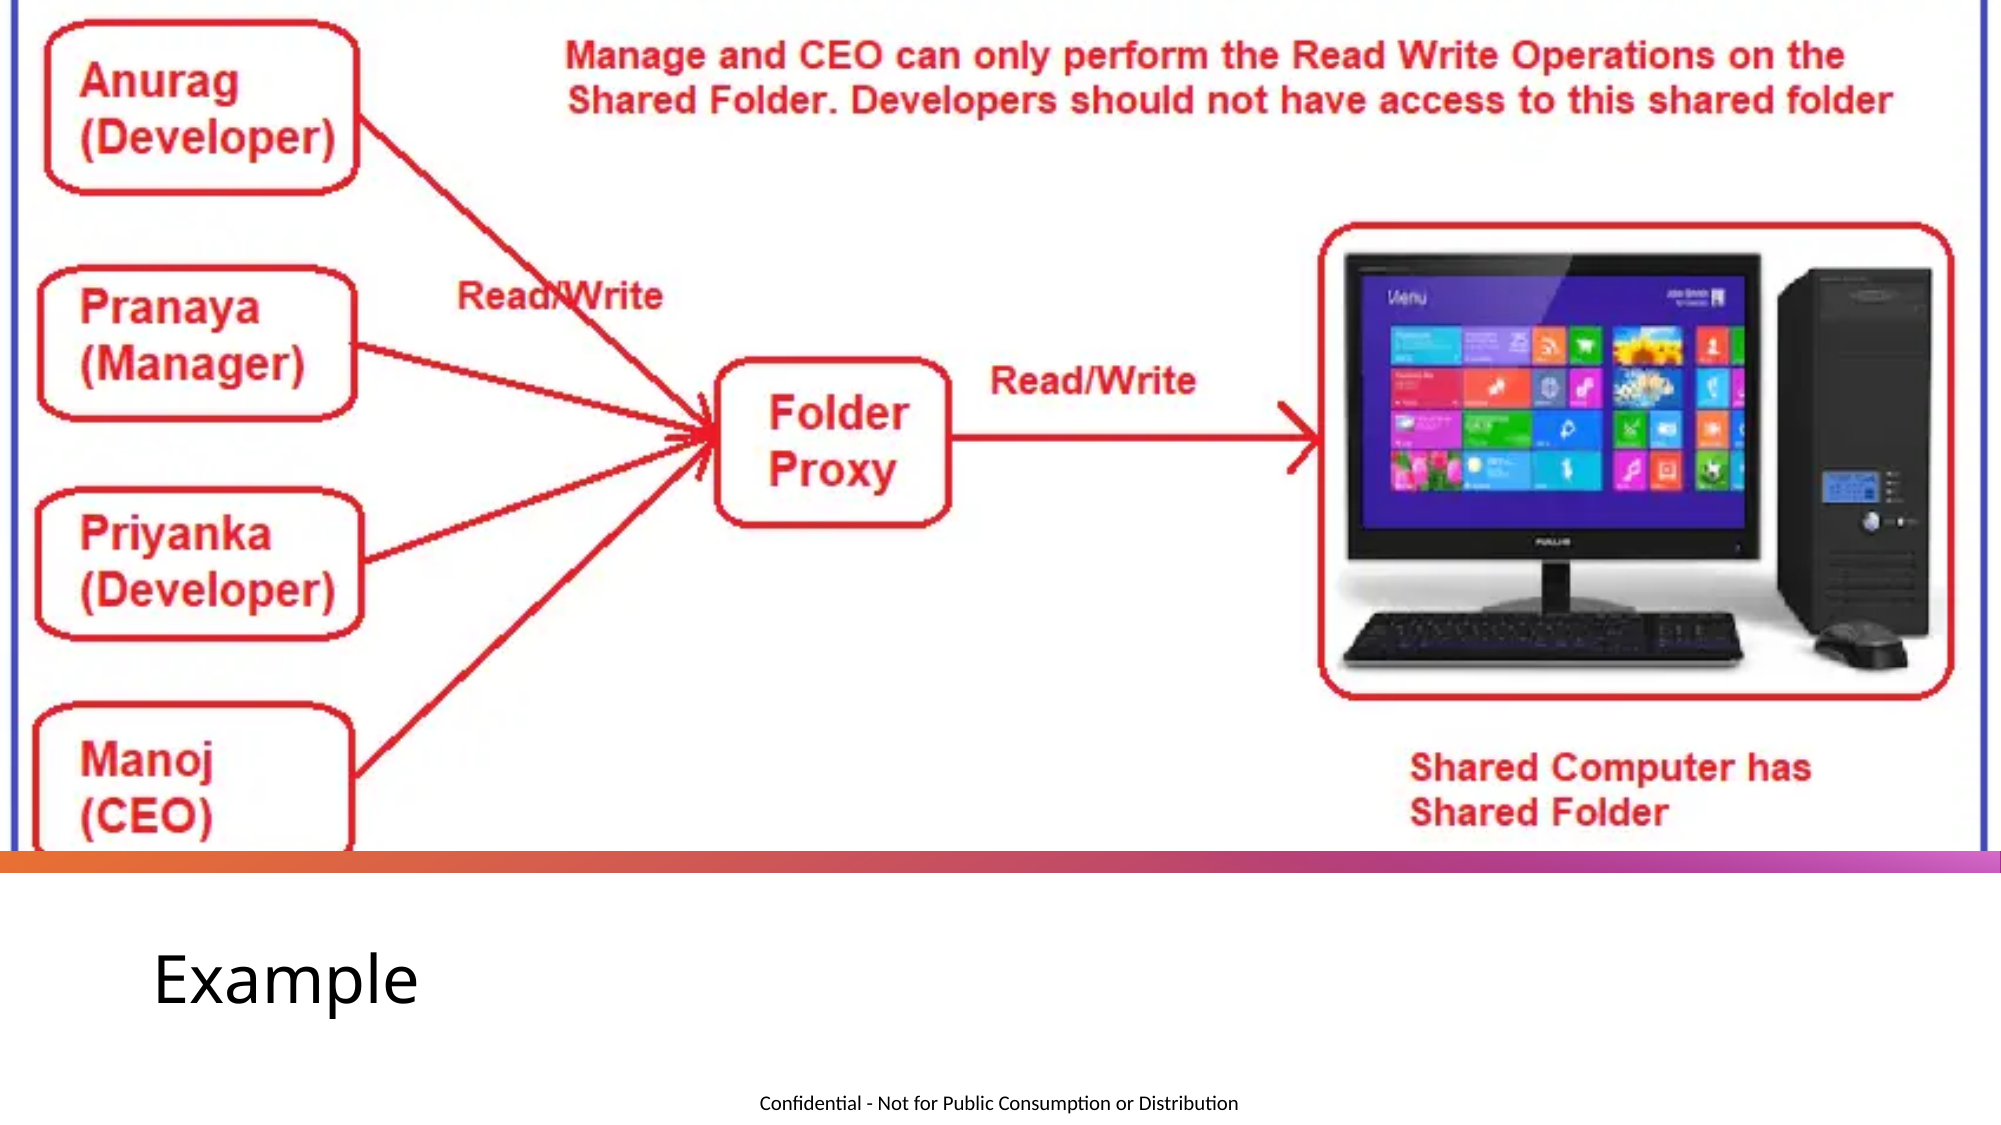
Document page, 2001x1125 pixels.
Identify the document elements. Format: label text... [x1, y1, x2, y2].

title Example [137, 916, 1274, 1049]
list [0, 0, 2000, 851]
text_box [0, 851, 2000, 873]
